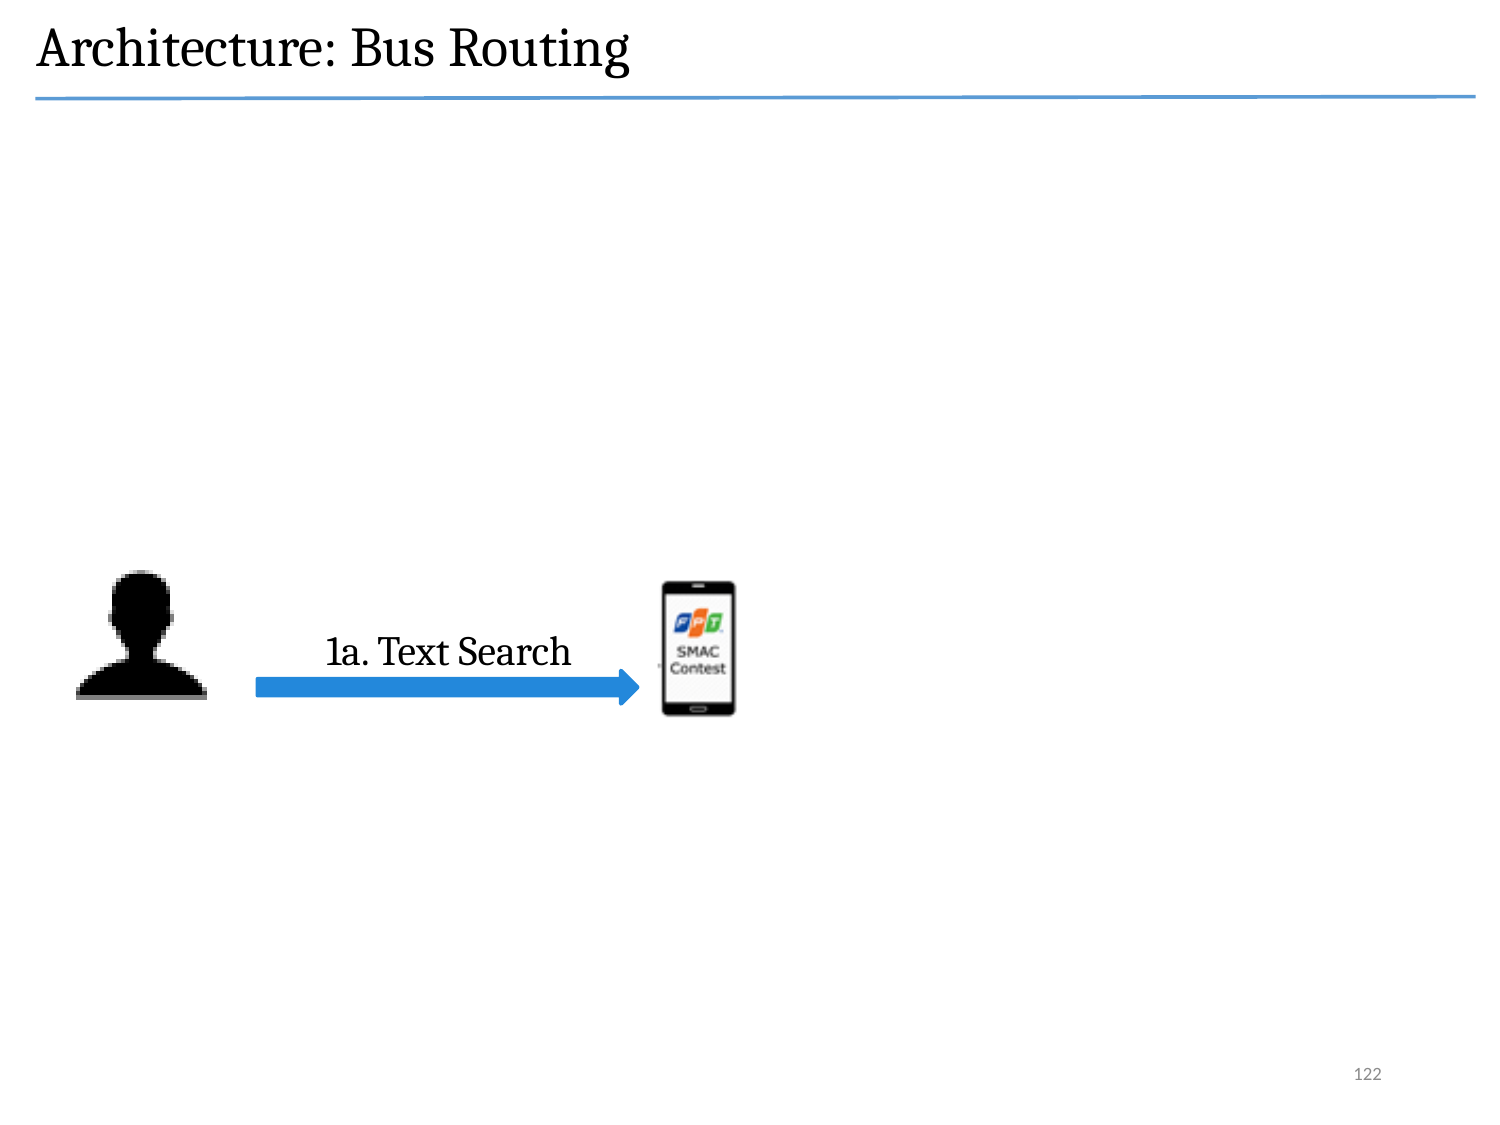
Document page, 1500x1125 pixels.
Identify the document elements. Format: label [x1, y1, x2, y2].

text_box [257, 616, 638, 704]
slide_number [1059, 1042, 1397, 1103]
picture [76, 570, 207, 700]
picture [657, 572, 756, 725]
title [21, 0, 1316, 97]
